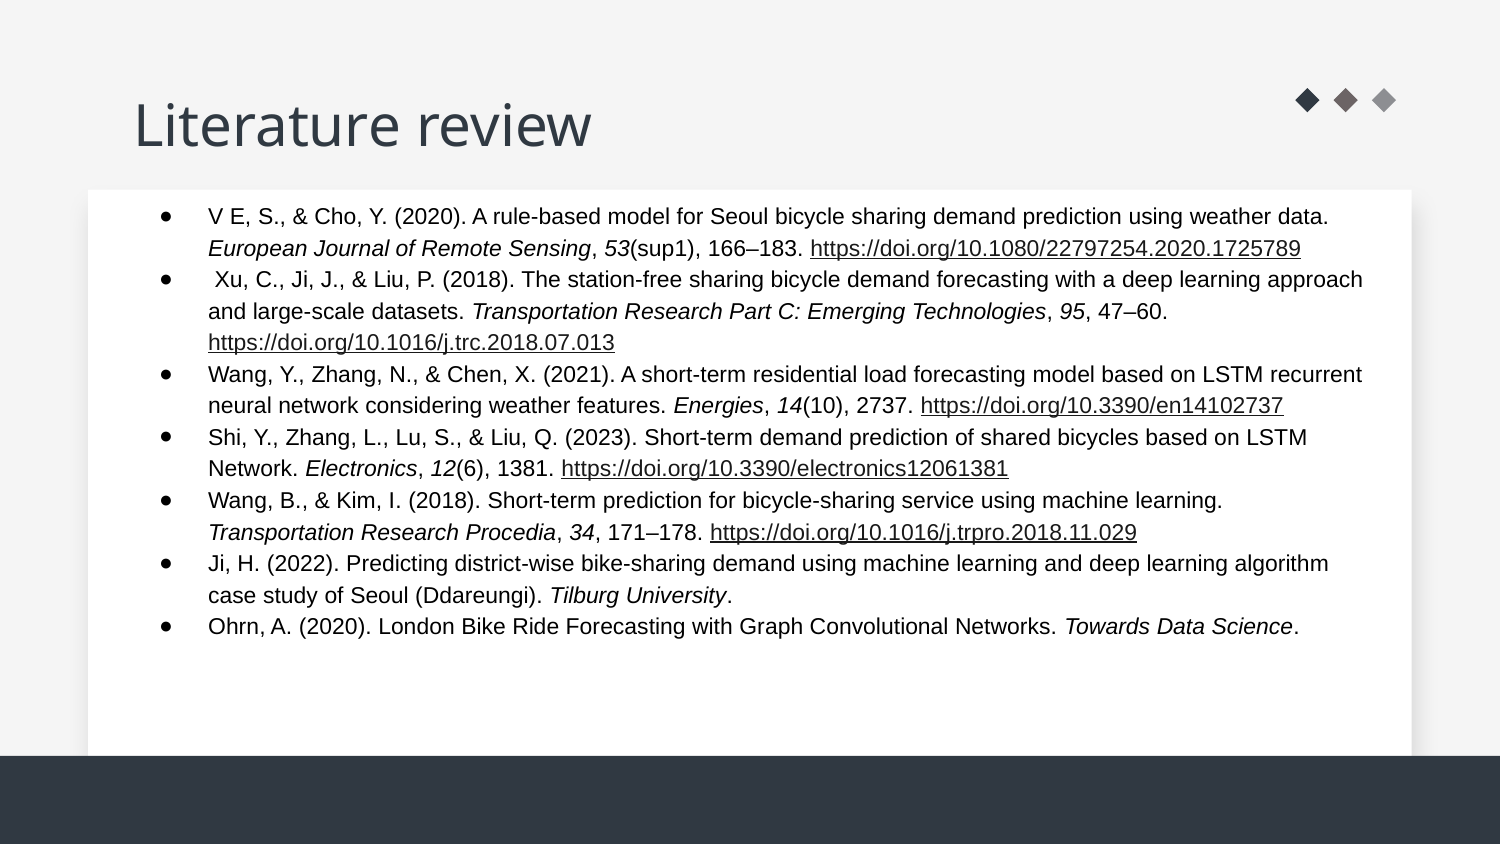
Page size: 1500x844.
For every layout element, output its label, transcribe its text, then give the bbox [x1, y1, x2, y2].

title Literature review [118, 72, 1383, 167]
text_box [1295, 87, 1397, 113]
list V E, S., & Cho, Y. (2020). A rule-based model for Seoul bicycle sharing demand prediction using weather data. European Journal of Remote Sensing, 53(sup1), 166–183. https://doi.org/10.1080/22797254.2020.1725789 Xu, C., Ji, J., & Liu, P. (2018). The station-free sharing bicycle demand forecasting with a deep learning approach and large-scale datasets. Transportation Research Part C: Emerging Technologies, 95, 47–60. https://doi.org/10.1016/j.trc.2018.07.013 Wang, Y., Zhang, N., & Chen, X. (2021). A short-term residential load forecasting model based on LSTM recurrent neural network considering weather features. Energies, 14(10), 2737. https://doi.org/10.3390/en14102737 Shi, Y., Zhang, L., Lu, S., & Liu, Q. (2023). Short-term demand prediction of shared bicycles based on LSTM Network. Electronics, 12(6), 1381. https://doi.org/10.3390/electronics12061381 Wang, B., & Kim, I. (2018). Short-term prediction for bicycle-sharing service using machine learning. Transportation Research Procedia, 34, 171–178. https://doi.org/10.1016/j.trpro.2018.11.029 Ji, H. (2022). Predicting district-wise bike-sharing demand using machine learning and deep learning algorithm case study of Seoul (Ddareungi). Tilburg University. Ohrn, A. (2020). London Bike Ride Forecasting with Graph Convolutional Networks. Towards Data Science. [118, 182, 1382, 772]
